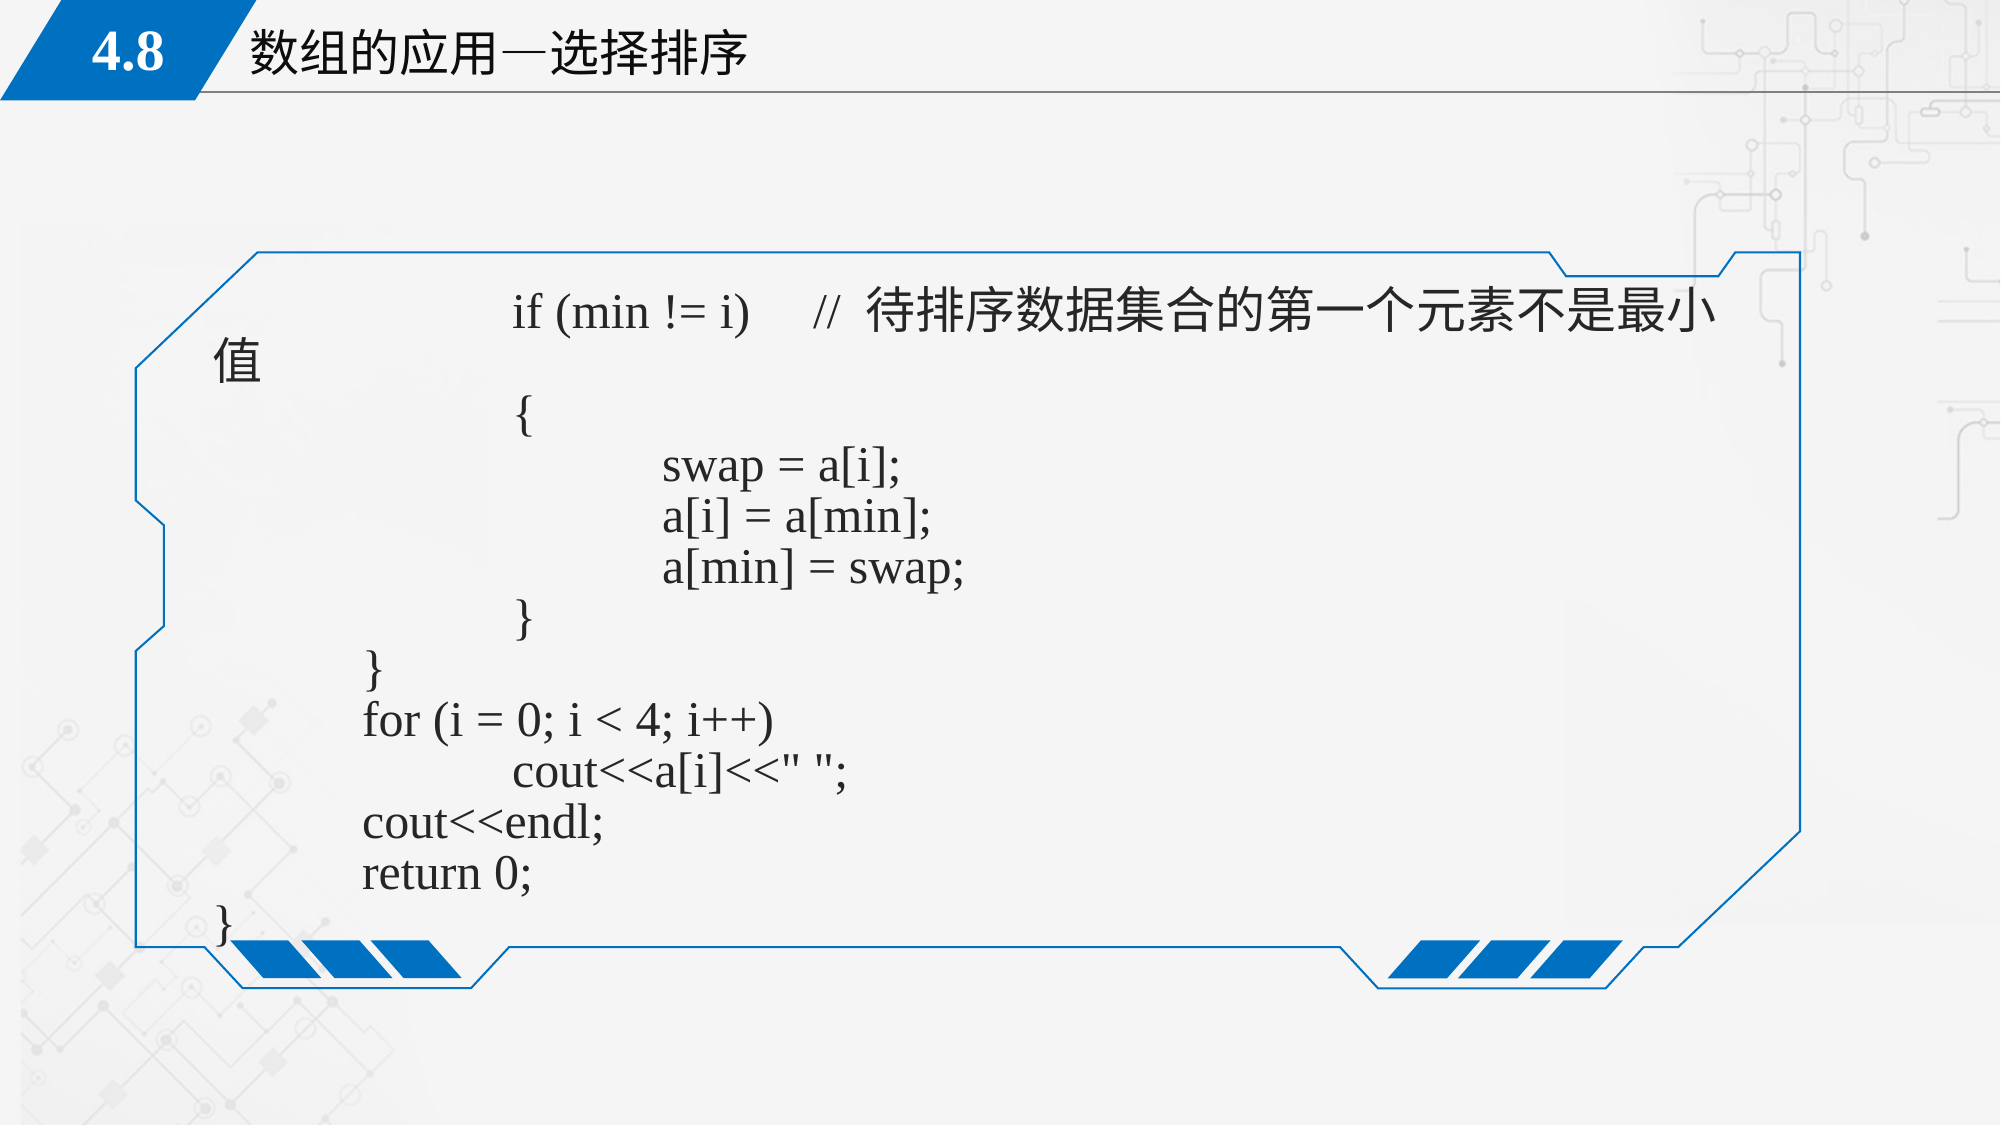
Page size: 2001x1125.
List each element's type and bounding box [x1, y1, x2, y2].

picture [0, 0, 60, 98]
text_box [135, 252, 1800, 989]
picture [0, 0, 2001, 1125]
